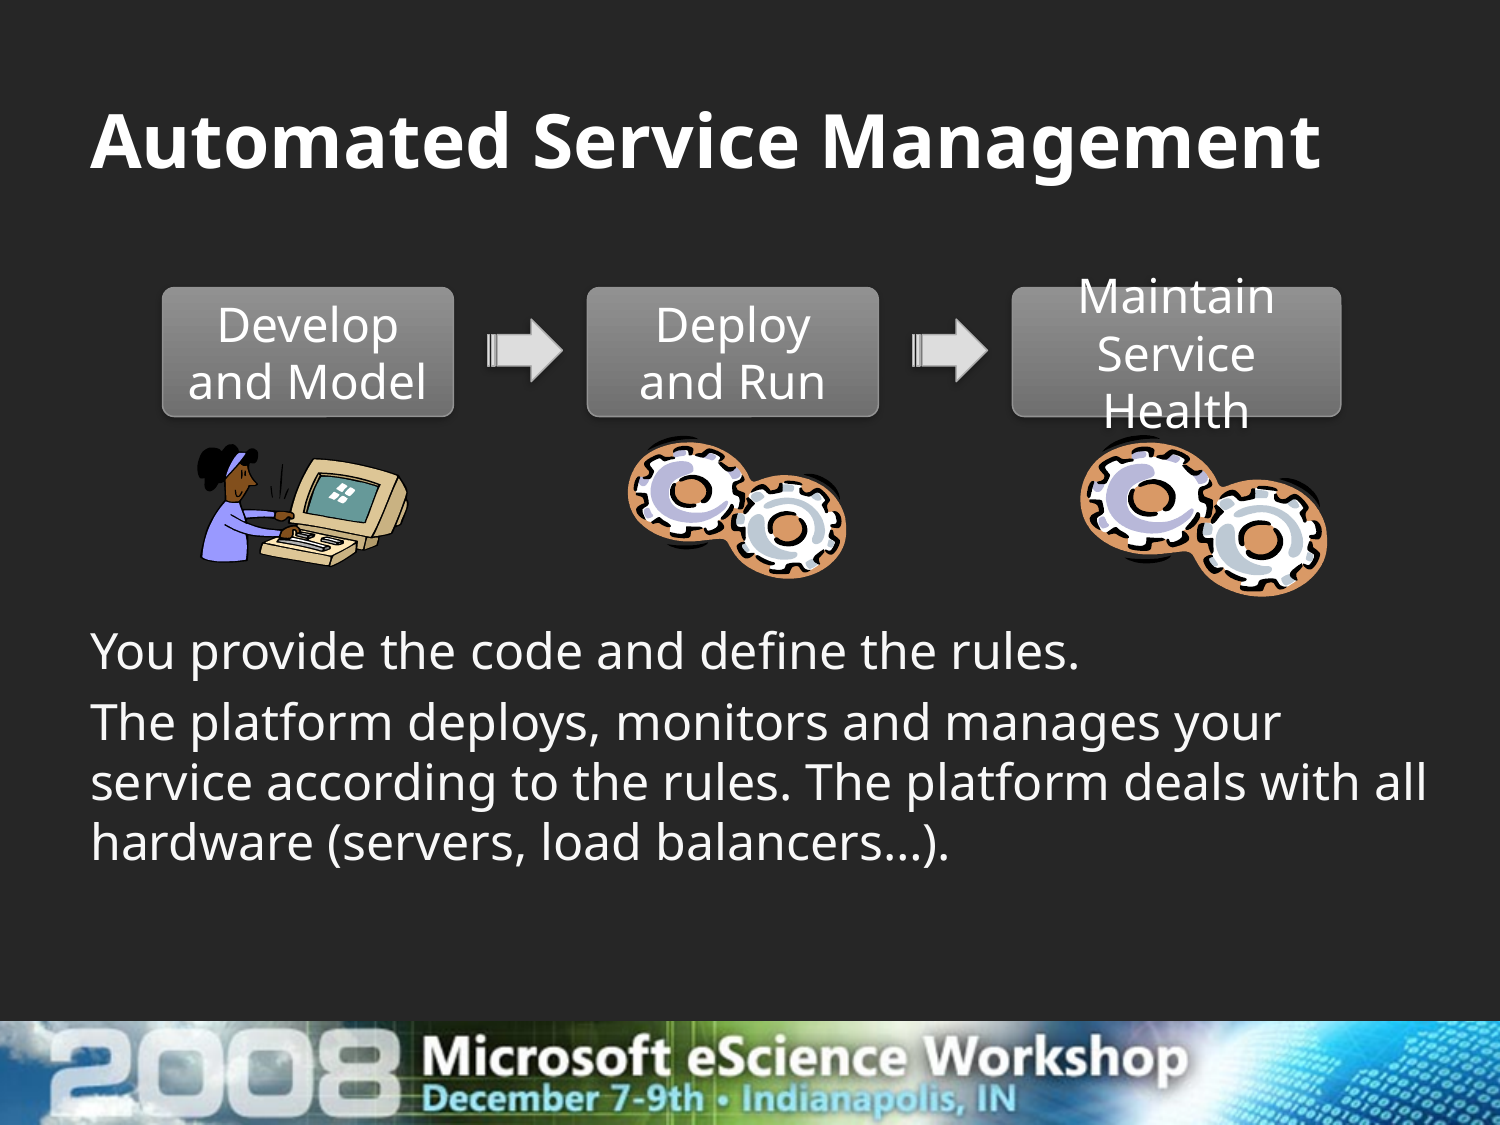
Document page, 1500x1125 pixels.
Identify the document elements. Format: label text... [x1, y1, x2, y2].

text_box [487, 287, 879, 582]
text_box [912, 287, 1342, 601]
picture [0, 1021, 1500, 1125]
list You provide the code and define the rules. The platform deploys, monitors and manages your service according to the rules. The platform deals with all hardware (servers, load balancers…). [75, 262, 1463, 1005]
title Automated Service Management [75, 45, 1425, 233]
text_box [162, 287, 454, 568]
